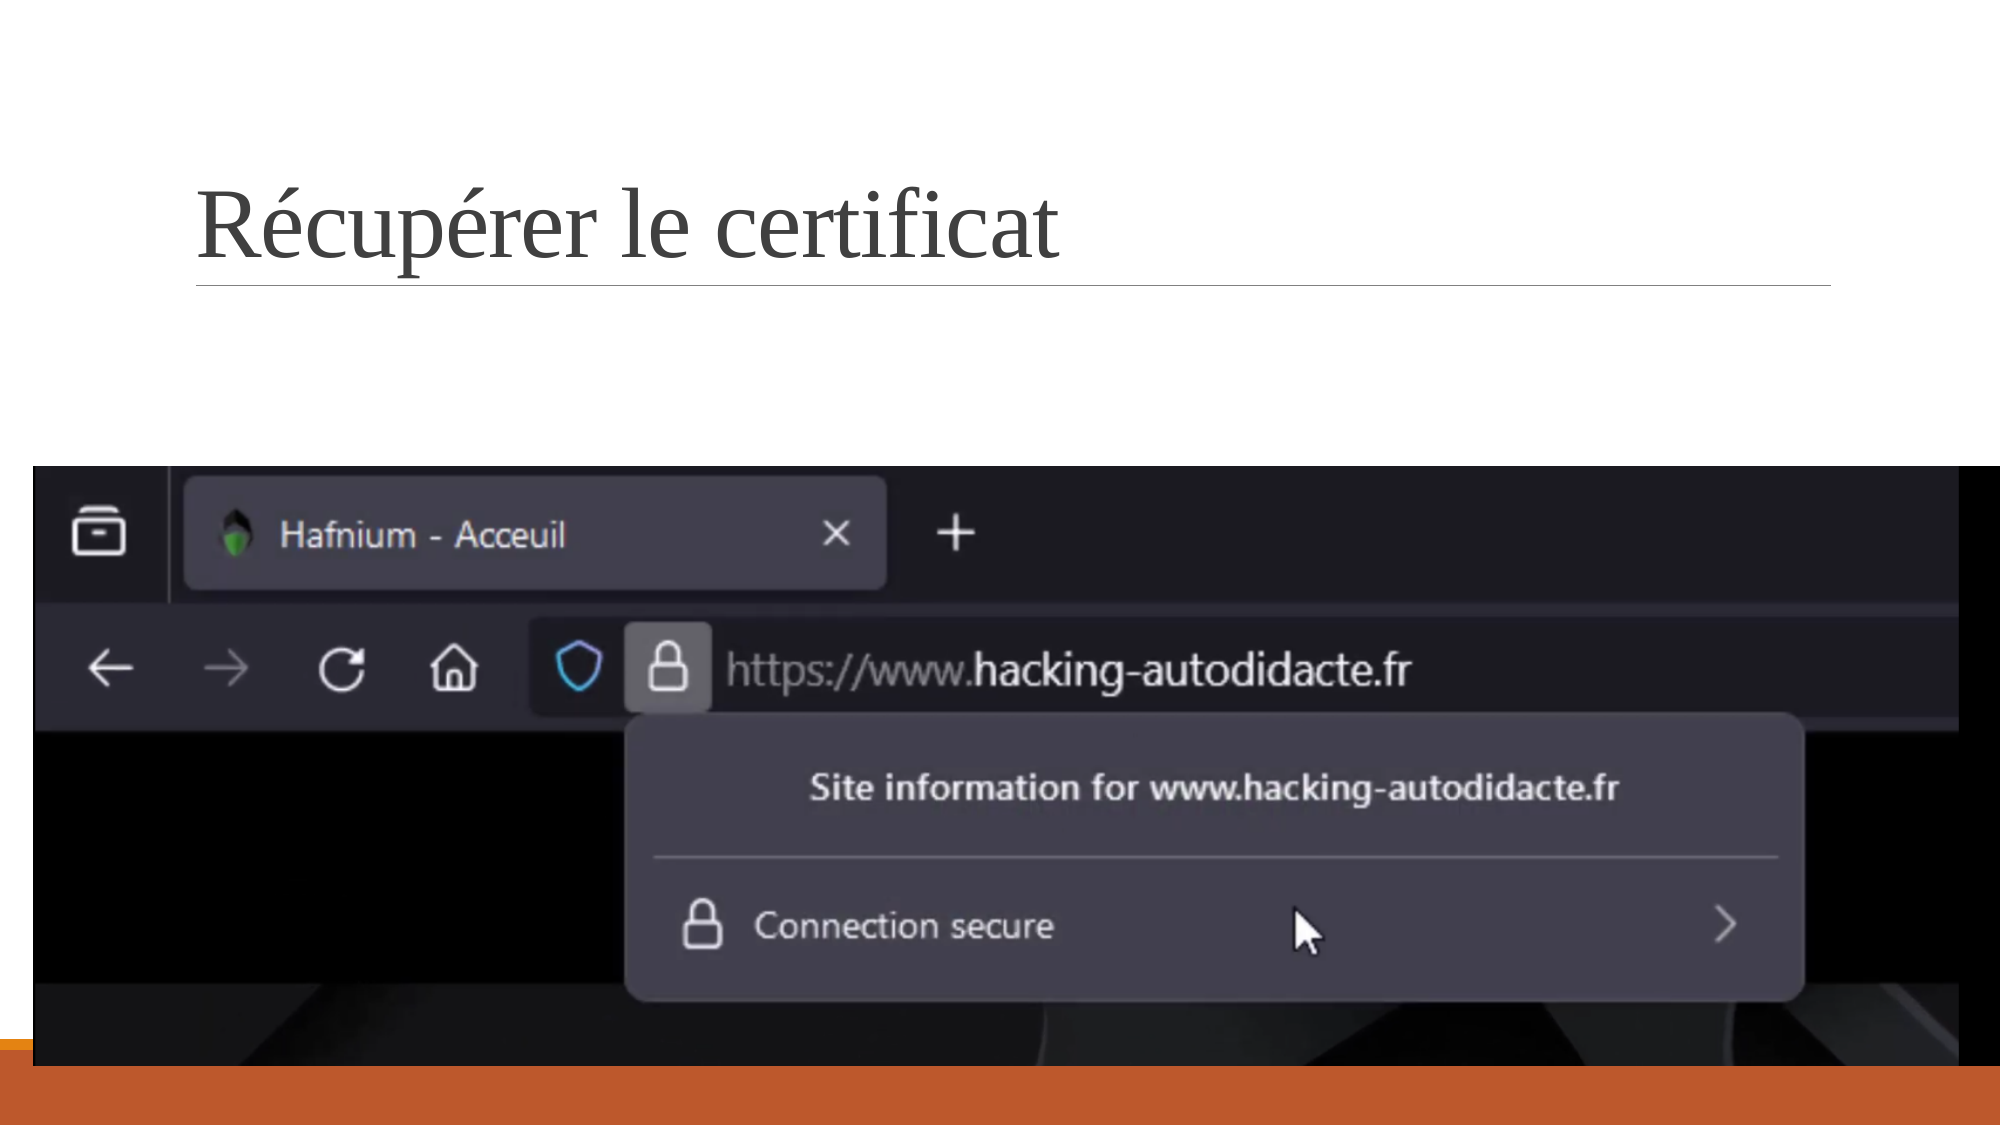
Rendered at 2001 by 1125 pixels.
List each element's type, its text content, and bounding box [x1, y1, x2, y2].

title Récupérer le certificat [180, 47, 1830, 285]
picture [32, 465, 2000, 1066]
